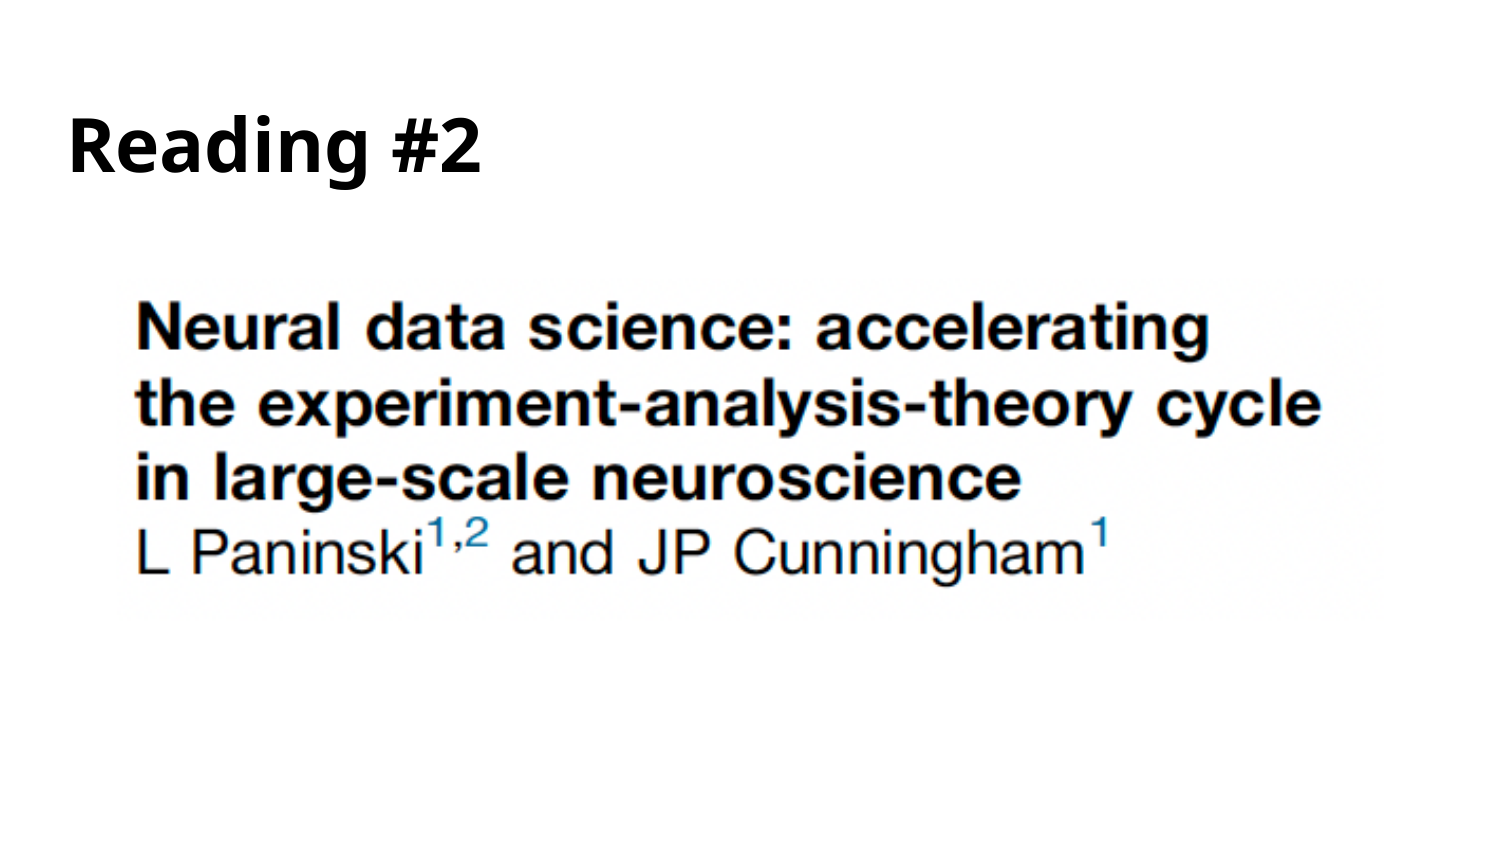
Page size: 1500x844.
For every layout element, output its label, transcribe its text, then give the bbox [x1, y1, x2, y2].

picture [116, 278, 1384, 621]
title Reading #2 [51, 74, 1449, 213]
